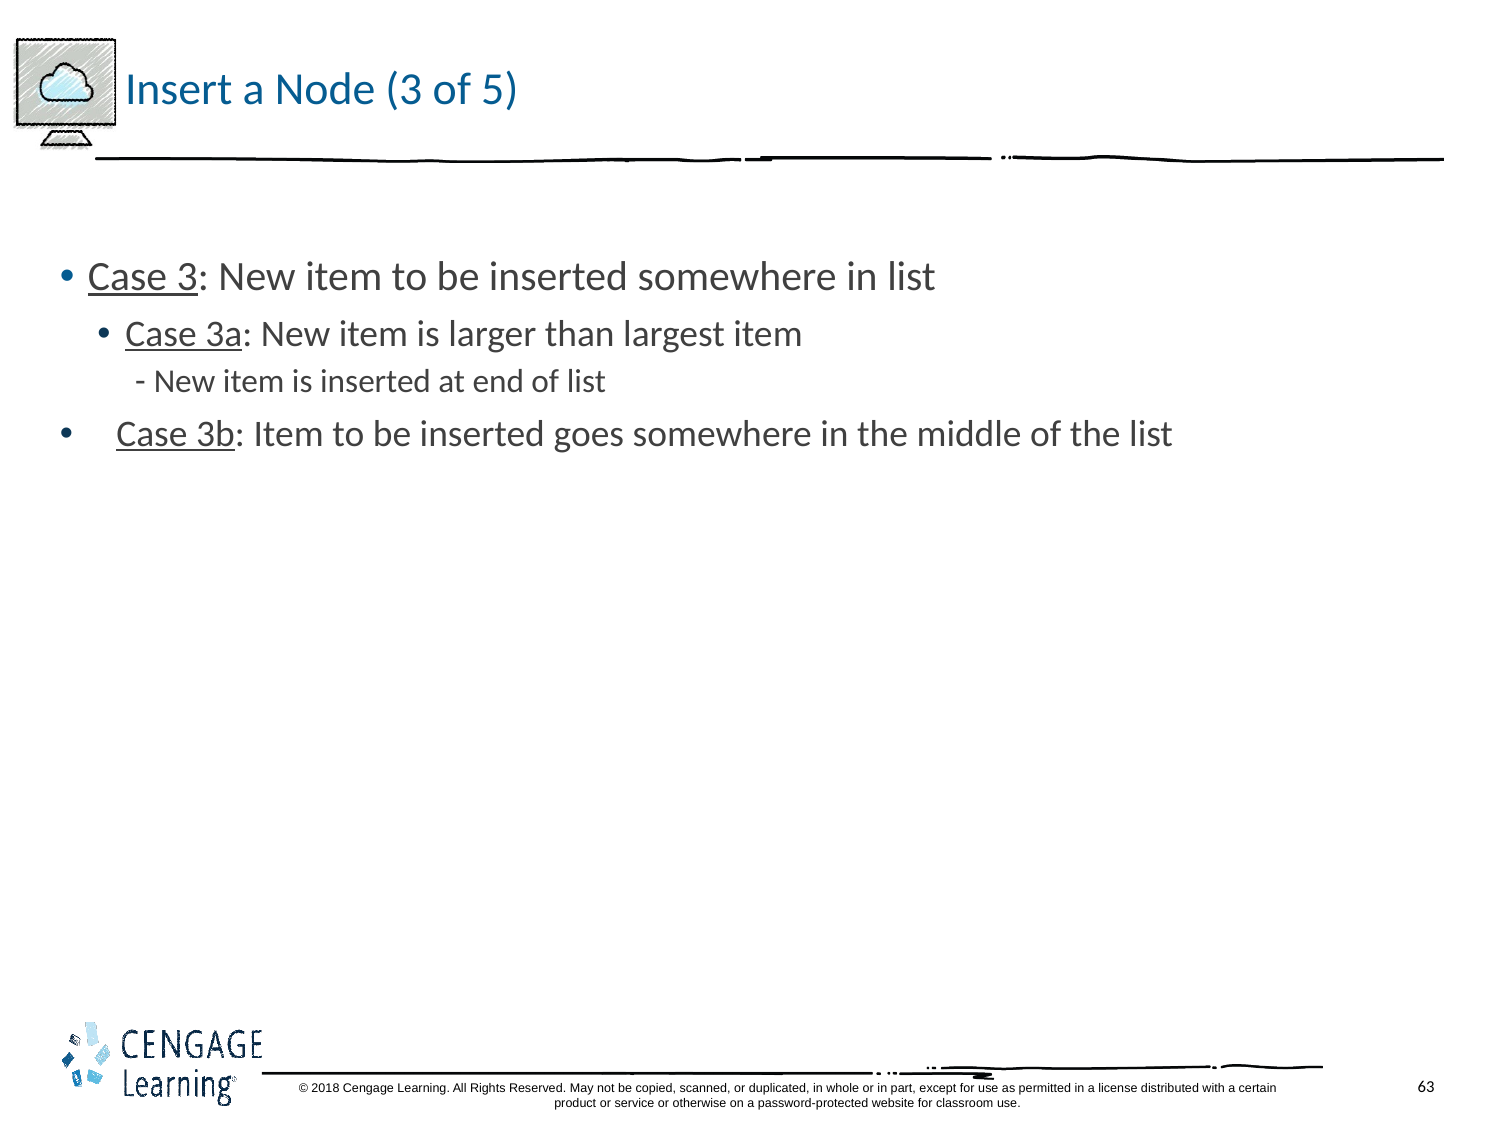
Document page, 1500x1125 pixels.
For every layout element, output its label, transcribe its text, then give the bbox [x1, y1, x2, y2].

picture [95, 155, 1444, 163]
picture [12, 36, 117, 151]
picture [62, 1022, 1323, 1106]
list Case 3: New item to be inserted somewhere in list Case 3a: New item is larger than largest item New item is inserted at end of list Case 3b: Item to be inserted goes somewhere in the middle of the list [59, 252, 1441, 459]
title Insert a Node (3 of 5) [125, 66, 1442, 116]
